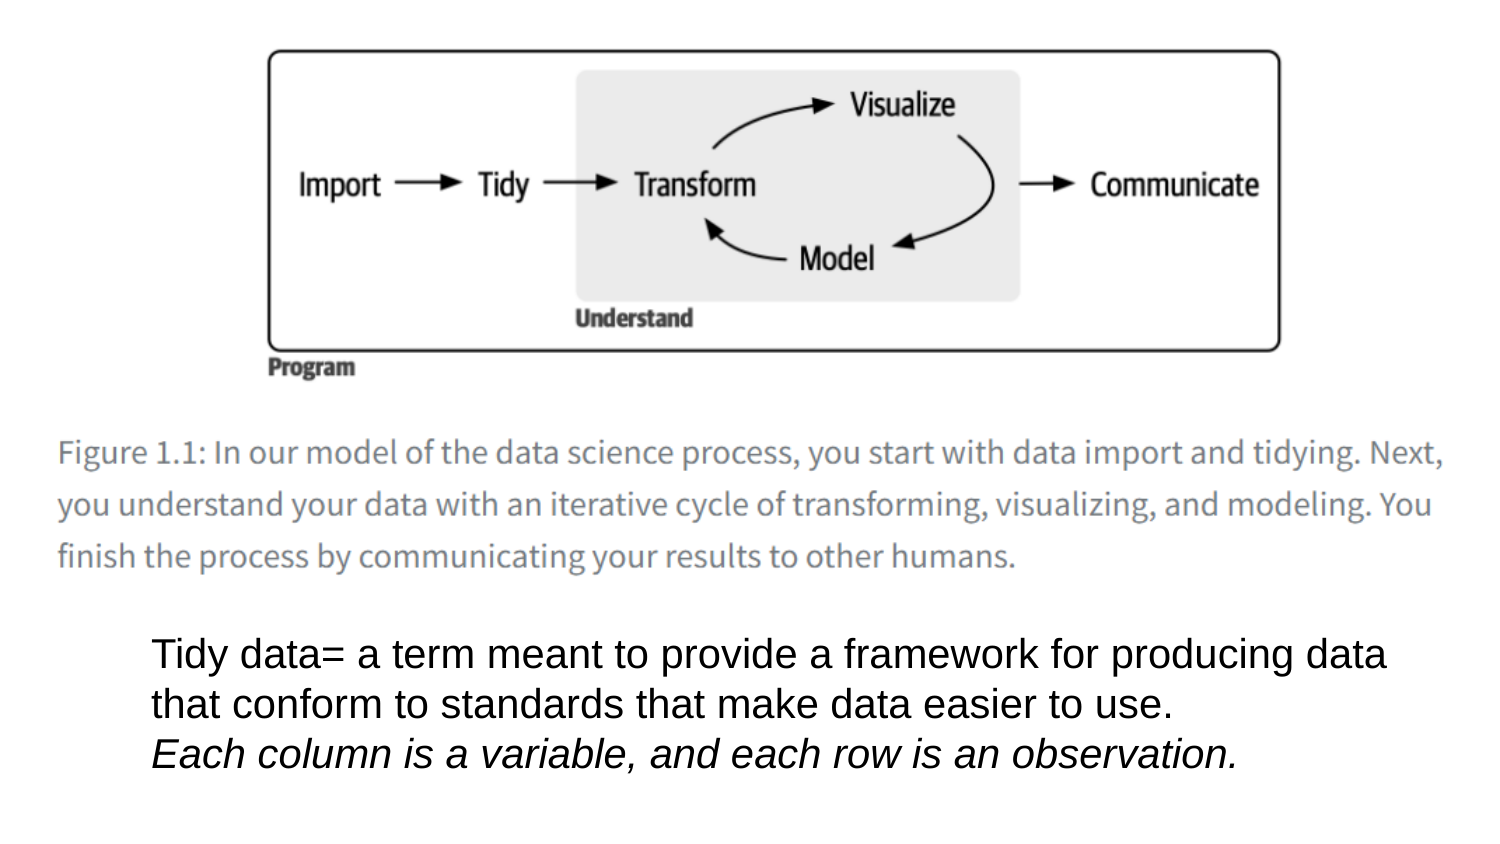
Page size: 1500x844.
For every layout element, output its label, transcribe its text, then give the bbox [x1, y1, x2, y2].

picture [24, 33, 1476, 593]
text_box Tidy data= a term meant to provide a framework for producing data that conform to standards that make data easier to use. Each column is a variable, and each row is an observation. [135, 611, 1415, 792]
